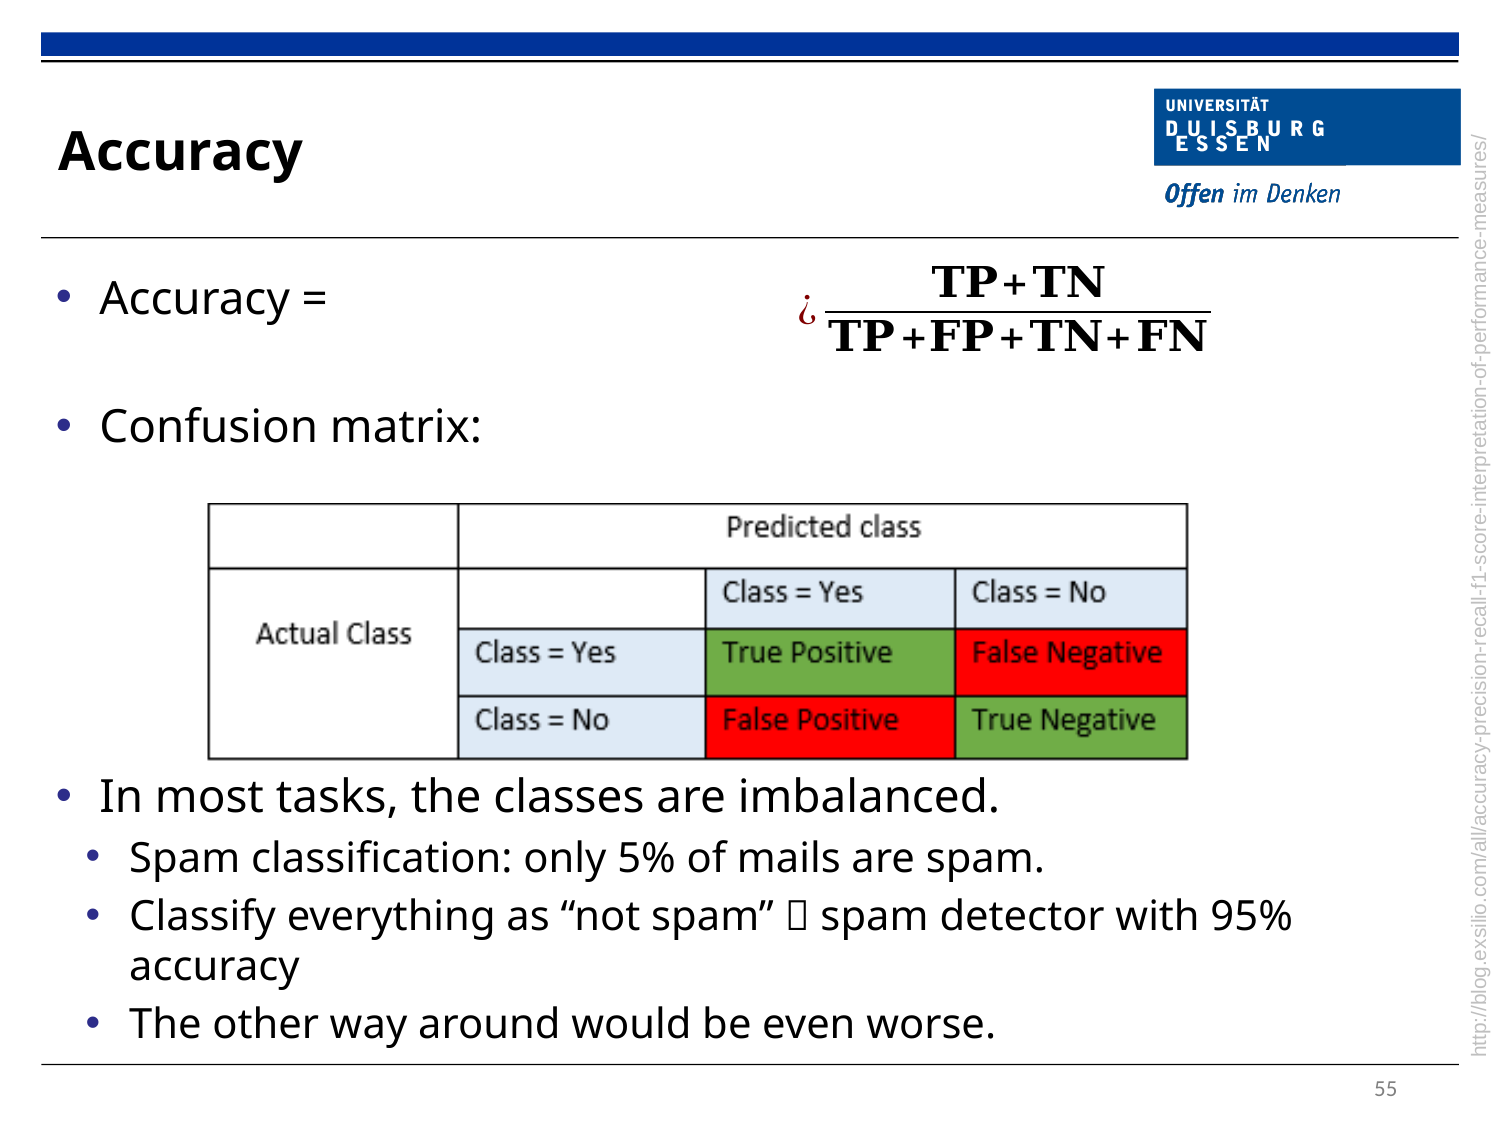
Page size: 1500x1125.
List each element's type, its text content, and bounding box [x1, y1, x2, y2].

picture [206, 503, 1192, 763]
picture [1154, 80, 1461, 213]
text_box http://blog.exsilio.com/all/accuracy-precision-recall-f1-score-interpretation-of-performance-measures/ [1457, 101, 1498, 1073]
title Accuracy [58, 79, 1126, 218]
